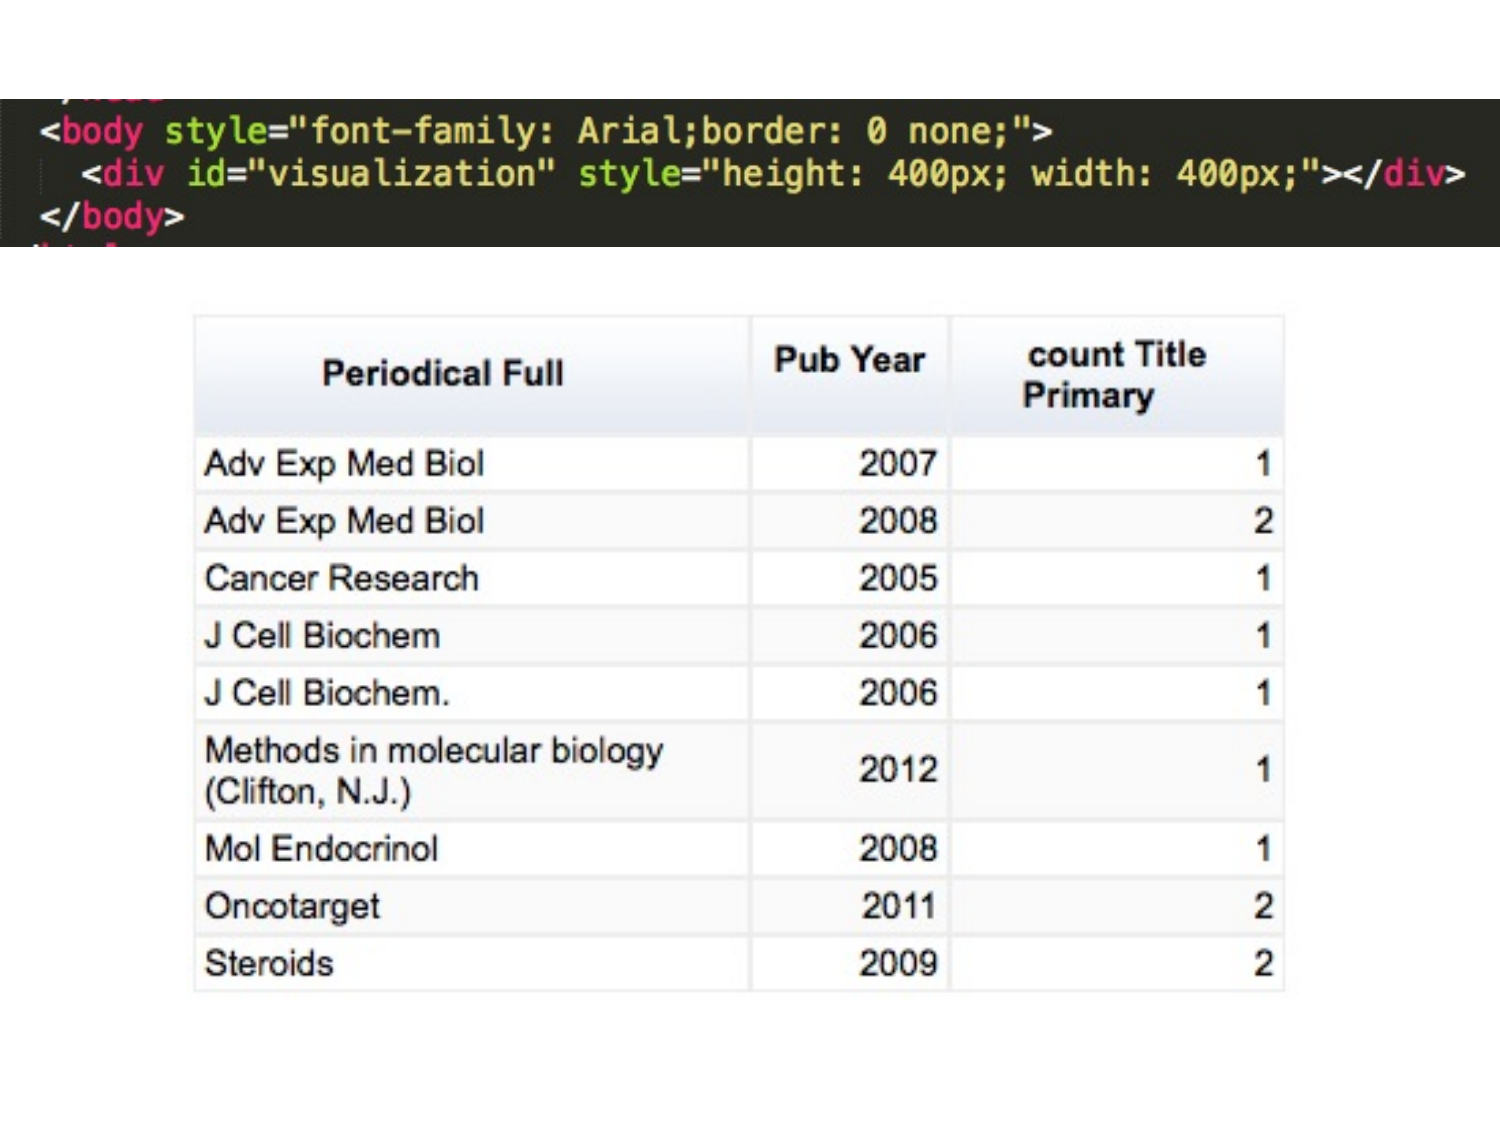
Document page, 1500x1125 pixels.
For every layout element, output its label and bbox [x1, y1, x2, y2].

list [57, 299, 1437, 1024]
picture [0, 98, 1500, 247]
